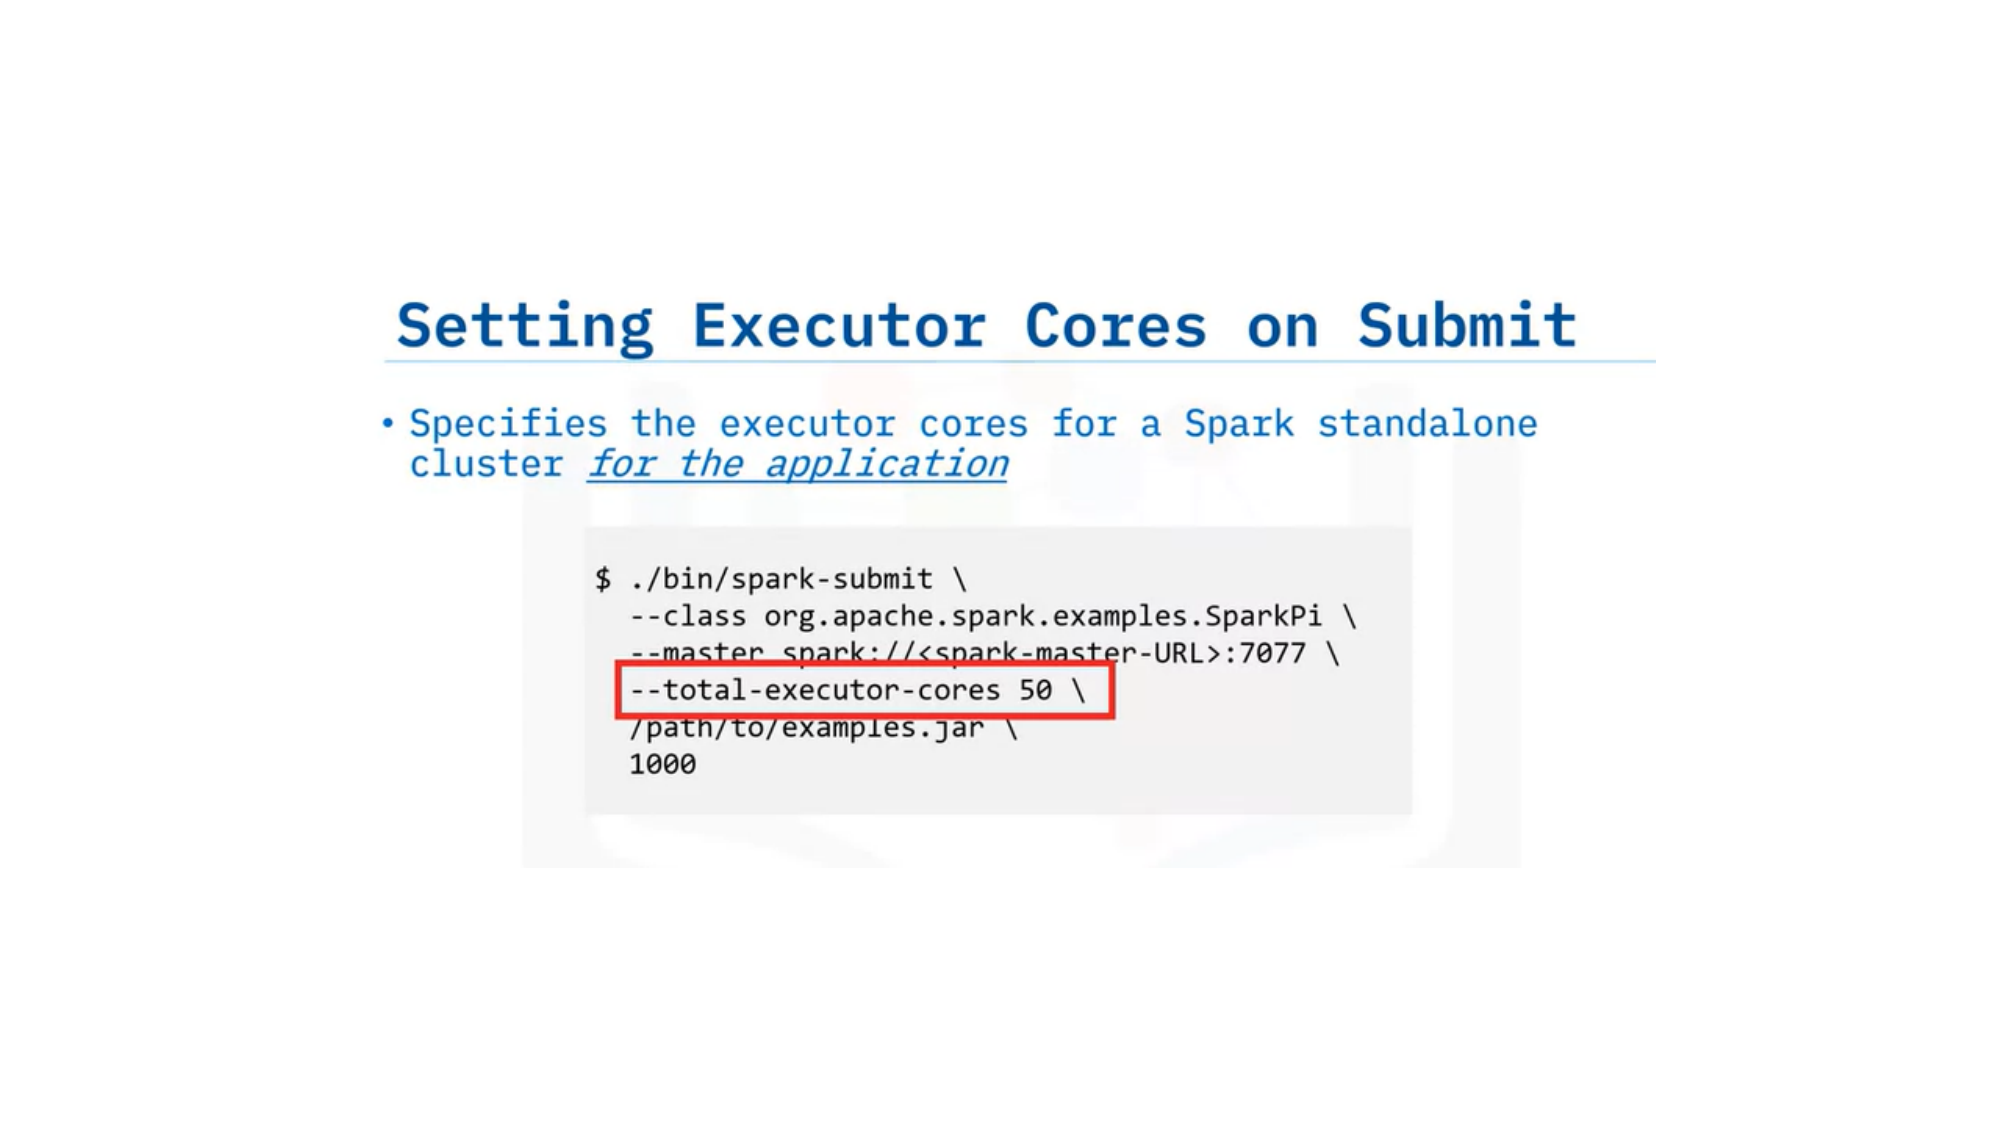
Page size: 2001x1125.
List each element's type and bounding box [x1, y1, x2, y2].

picture [344, 257, 1656, 868]
